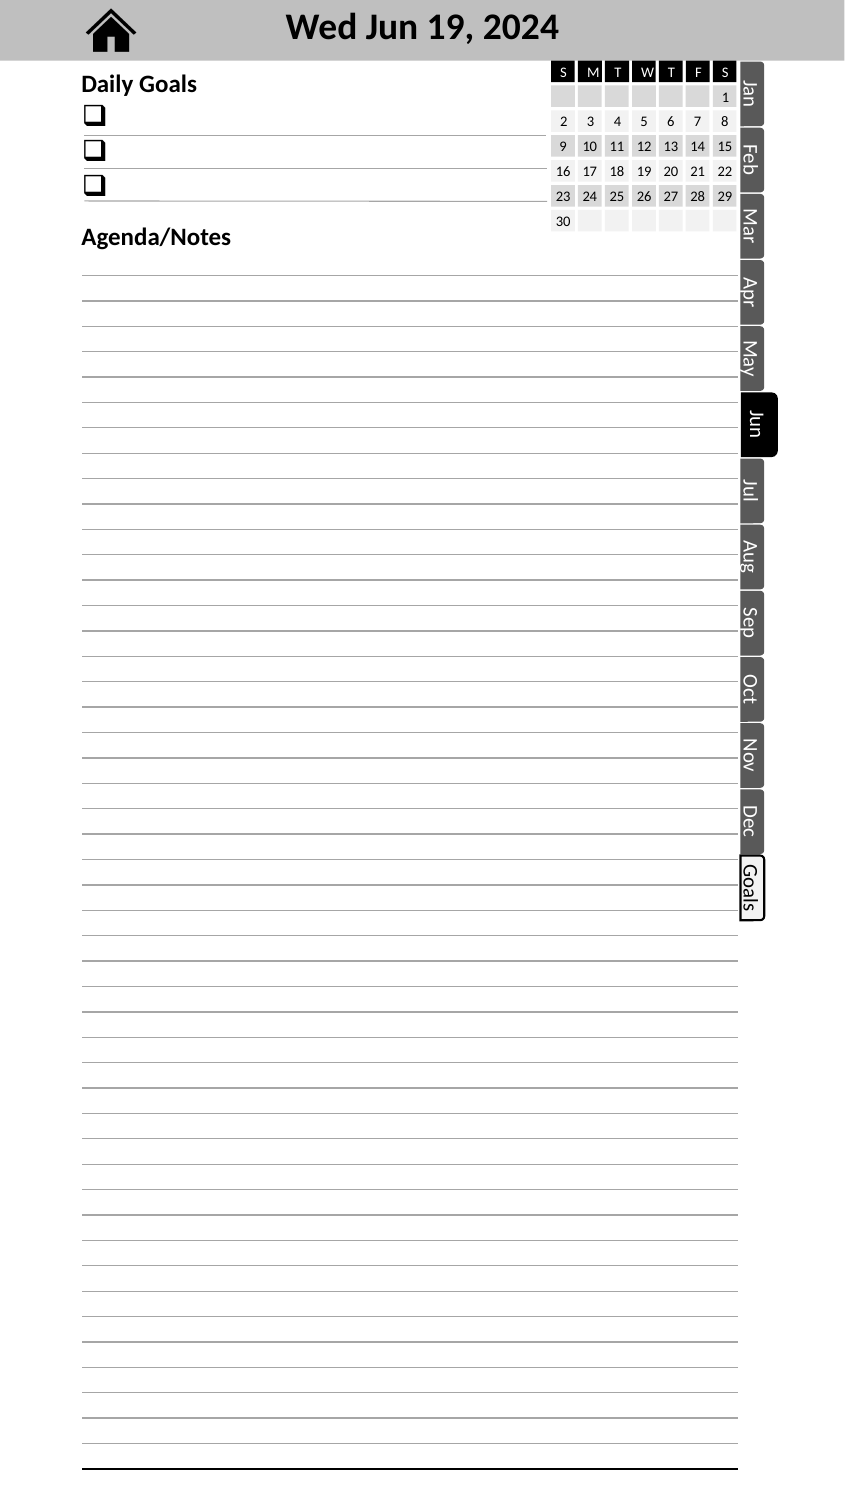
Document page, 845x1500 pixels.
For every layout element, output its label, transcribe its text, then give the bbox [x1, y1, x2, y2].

picture [82, 1, 140, 59]
list Wed Jun 19, 2024 [190, 0, 655, 61]
